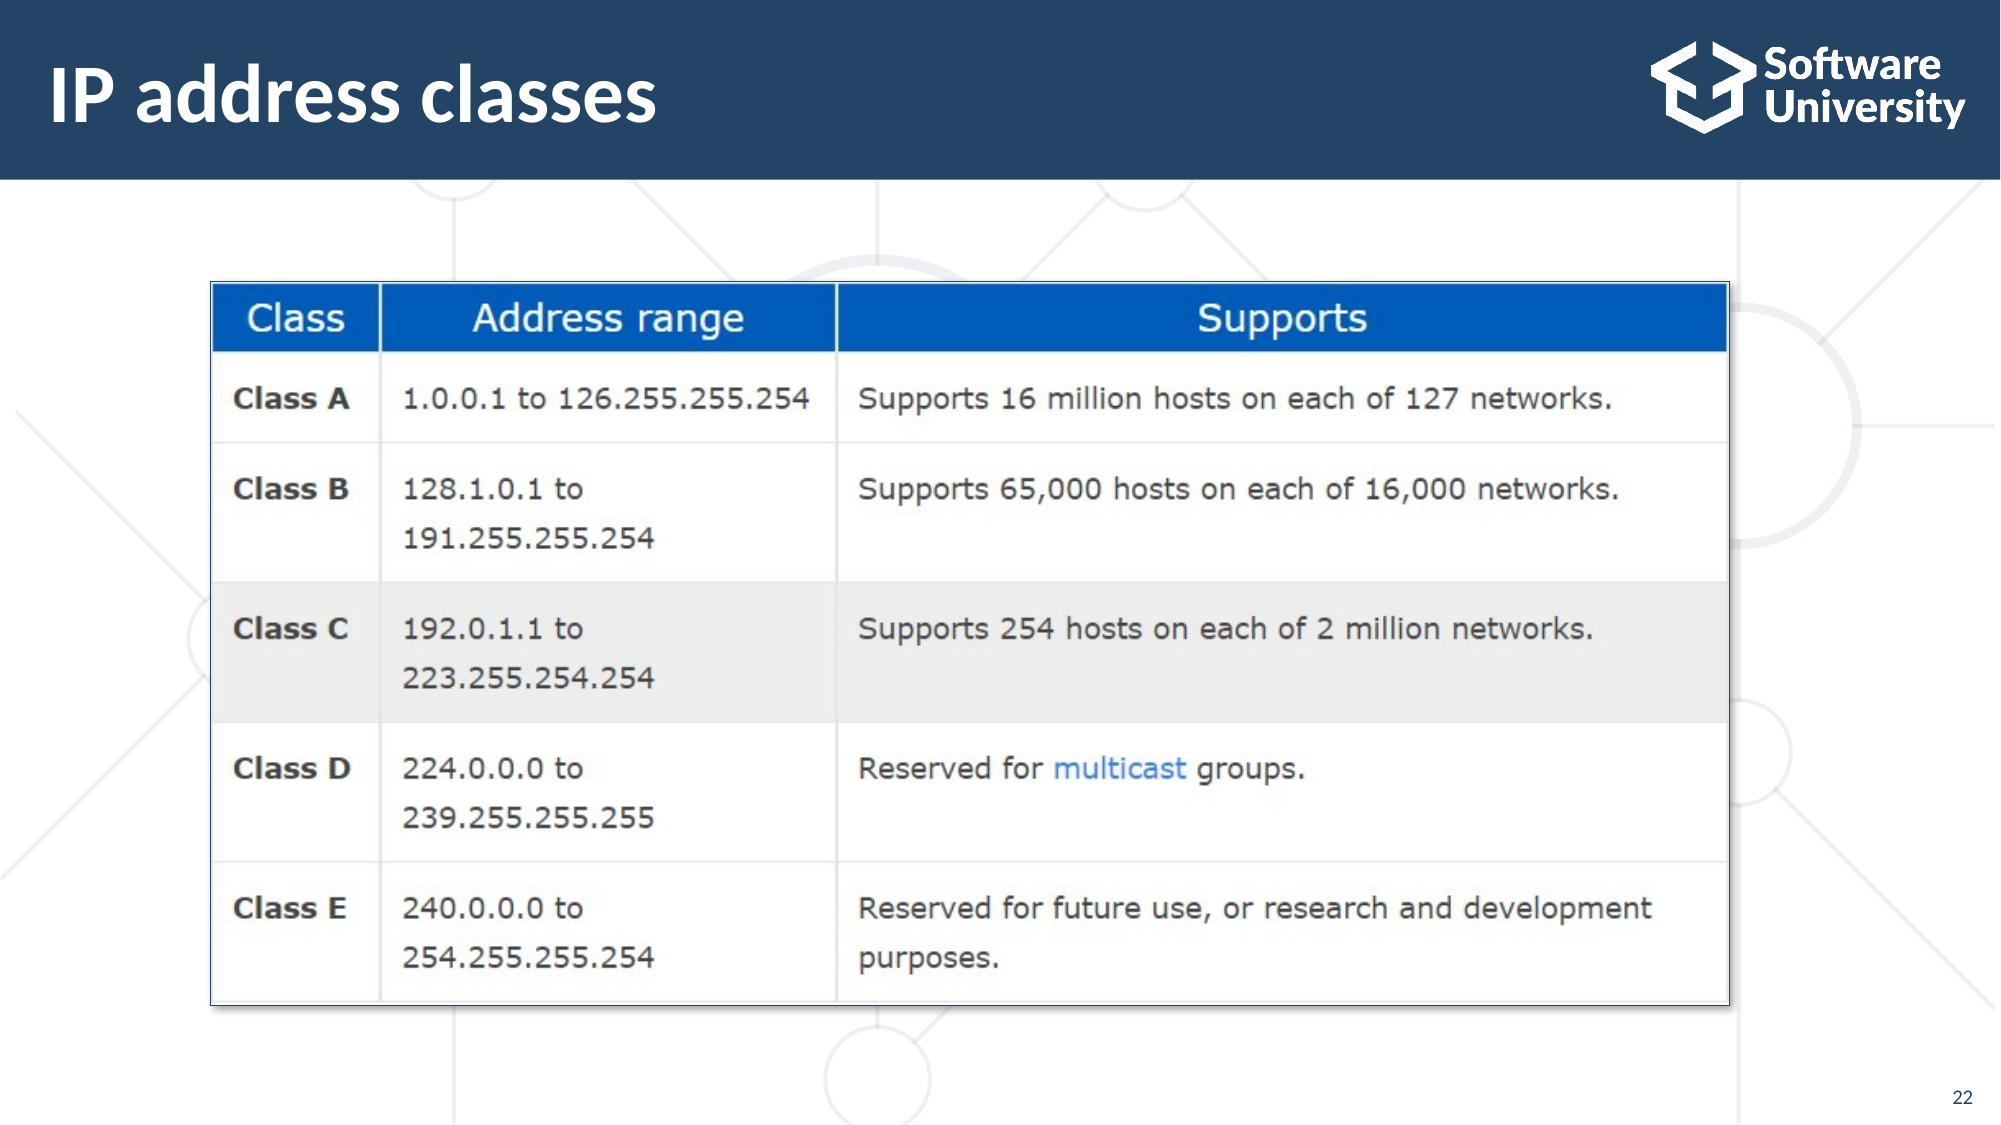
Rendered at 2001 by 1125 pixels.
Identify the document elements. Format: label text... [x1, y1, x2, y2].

slide_number 22 [1927, 1067, 1989, 1117]
picture [209, 281, 1730, 1006]
title IP address classes [31, 16, 1625, 162]
picture [1651, 41, 1966, 134]
